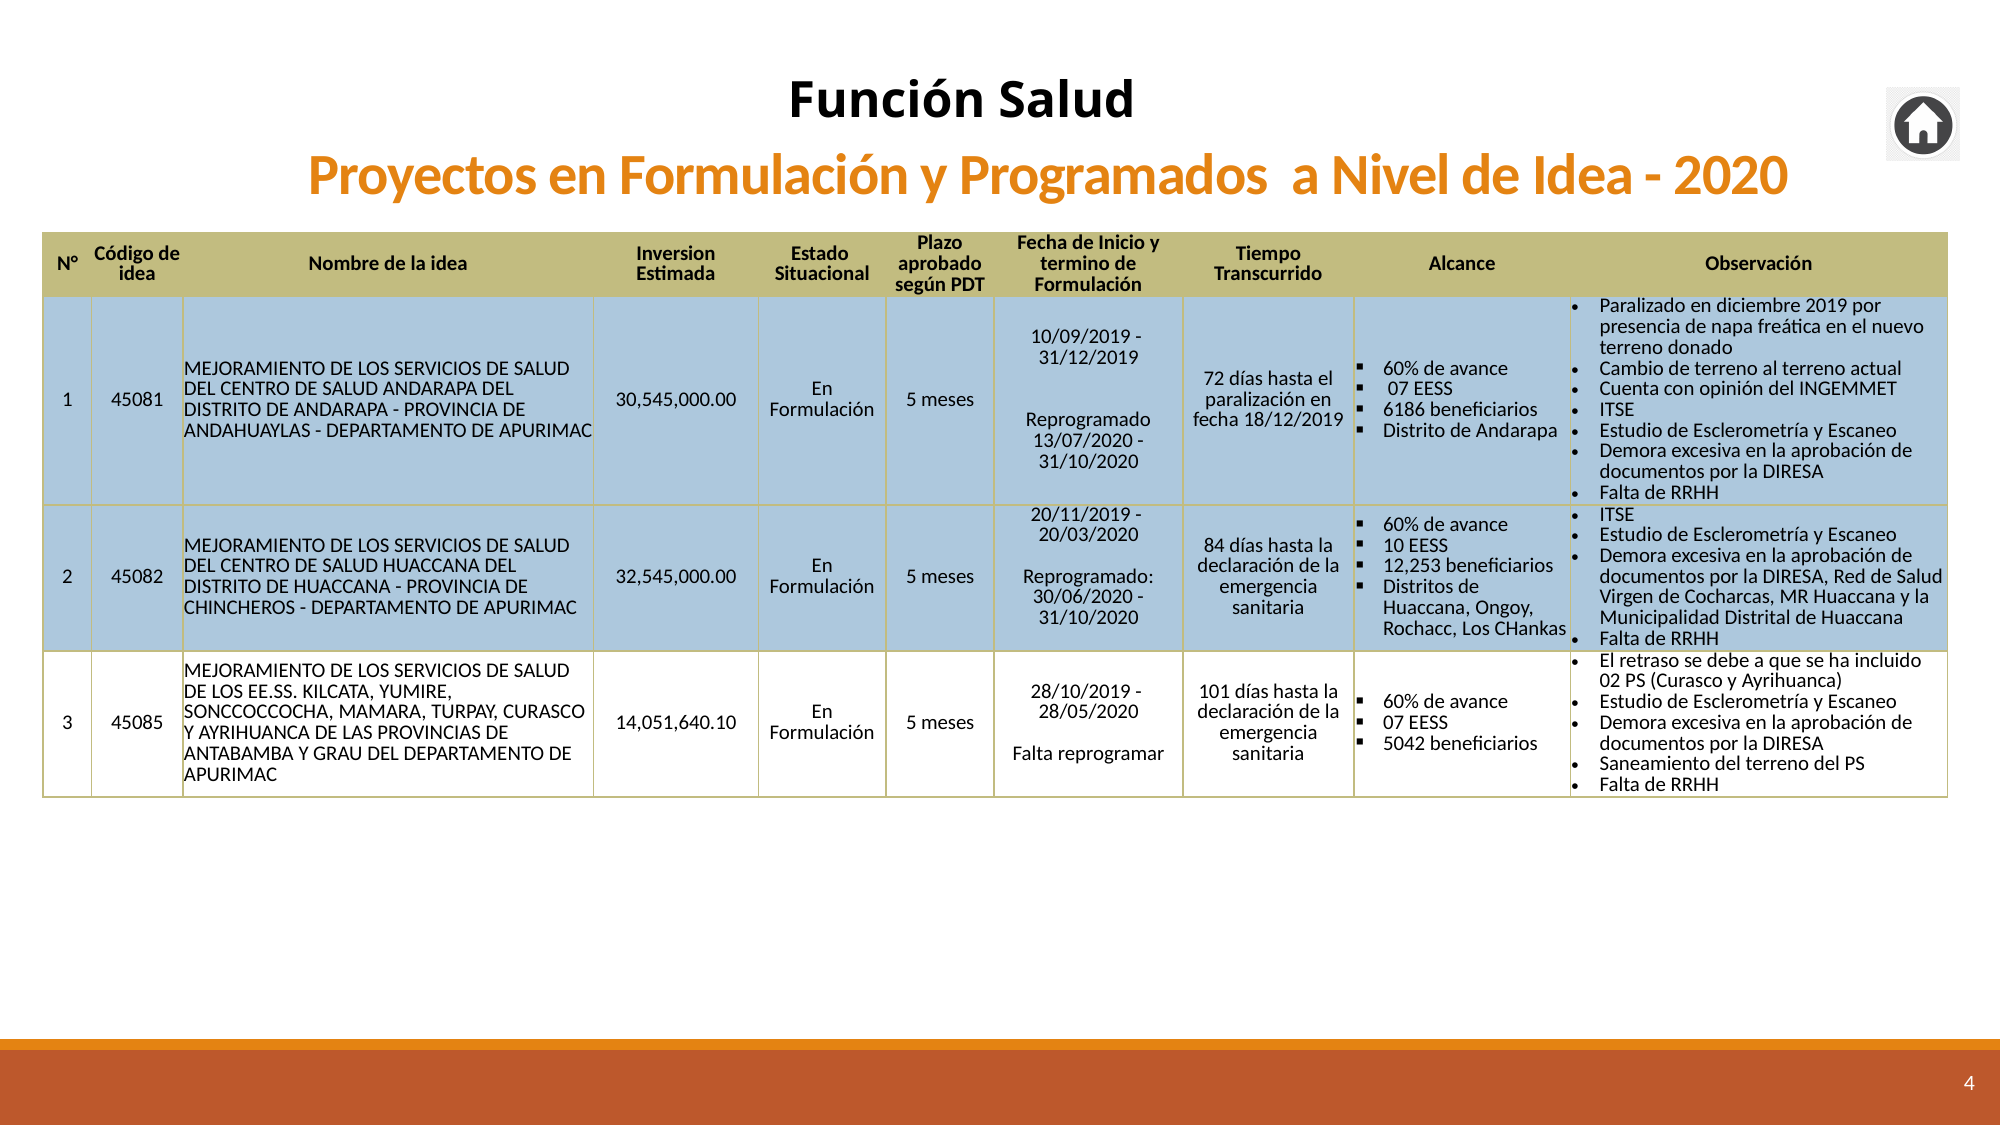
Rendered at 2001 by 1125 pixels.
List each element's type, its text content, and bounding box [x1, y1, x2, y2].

table_header Observación [1571, 234, 1947, 296]
table_header Alcance [1355, 234, 1570, 296]
table_cell MEJORAMIENTO DE LOS SERVICIOS DE SALUD DEL CENTRO DE SALUD ANDARAPA DEL DISTRITO DE ANDARAPA - PROVINCIA DE ANDAHUAYLAS - DEPARTAMENTO DE APURIMAC [184, 297, 593, 504]
table_cell 14,051,640.10 [594, 652, 758, 796]
table_cell En Formulación [759, 506, 885, 650]
table_header Nombre de la idea [184, 234, 593, 296]
table_cell 1 [44, 297, 91, 504]
table_cell ITSE Estudio de Esclerometría y Escaneo Demora excesiva en la aprobación de documentos por la DIRESA, Red de Salud Virgen de Cocharcas, MR Huaccana y la Municipalidad Distrital de Huaccana Falta de RRHH [1571, 506, 1947, 650]
table_cell 84 días hasta la declaración de la emergencia sanitaria [1184, 506, 1353, 650]
table_cell MEJORAMIENTO DE LOS SERVICIOS DE SALUD DEL CENTRO DE SALUD HUACCANA DEL DISTRITO DE HUACCANA - PROVINCIA DE CHINCHEROS - DEPARTAMENTO DE APURIMAC [184, 506, 593, 650]
table_cell 5 meses [887, 652, 993, 796]
table_cell El retraso se debe a que se ha incluido 02 PS (Curasco y Ayrihuanca) Estudio de Esclerometría y Escaneo Demora excesiva en la aprobación de documentos por la DIRESA Saneamiento del terreno del PS Falta de RRHH [1571, 652, 1947, 796]
table_header Tiempo Transcurrido [1184, 234, 1353, 296]
table_header Estado Situacional [759, 234, 885, 296]
table_cell En Formulación [759, 652, 885, 796]
table_cell 60% de avance 10 EESS 12,253 beneficiarios Distritos de Huaccana, Ongoy, Rochacc, Los CHankas [1355, 506, 1570, 650]
table_header Plazo aprobado según PDT [887, 234, 993, 296]
table_cell 60% de avance 07 EESS 5042 beneficiarios [1355, 652, 1570, 796]
table_cell 5 meses [887, 297, 993, 504]
picture [1885, 87, 1961, 162]
table_cell Paralizado en diciembre 2019 por presencia de napa freática en el nuevo terreno donado Cambio de terreno al terreno actual Cuenta con opinión del INGEMMET ITSE Estudio de Esclerometría y Escaneo Demora excesiva en la aprobación de documentos por la DIRESA Falta de RRHH [1571, 297, 1947, 504]
table_cell En Formulación [759, 297, 885, 504]
table_cell 101 días hasta la declaración de la emergencia sanitaria [1184, 652, 1353, 796]
table_header Inversion Estimada [594, 234, 758, 296]
table_cell 3 [44, 652, 91, 796]
table_cell 28/10/2019 - 28/05/2020 Falta reprogramar [995, 652, 1182, 796]
title Proyectos en Formulación y Programados a Nivel de Idea - 2020 [182, 132, 1915, 206]
table_cell 45081 [92, 297, 182, 504]
table_cell 20/11/2019 - 20/03/2020 Reprogramado: 30/06/2020 - 31/10/2020 [995, 506, 1182, 650]
table_cell 10/09/2019 - 31/12/2019 Reprogramado 13/07/2020 - 31/10/2020 [995, 297, 1182, 504]
table_cell 72 días hasta el paralización en fecha 18/12/2019 [1184, 297, 1353, 504]
table_cell MEJORAMIENTO DE LOS SERVICIOS DE SALUD DE LOS EE.SS. KILCATA, YUMIRE, SONCCOCCOCHA, MAMARA, TURPAY, CURASCO Y AYRIHUANCA DE LAS PROVINCIAS DE ANTABAMBA Y GRAU DEL DEPARTAMENTO DE APURIMAC [184, 652, 593, 796]
table_header Fecha de Inicio y termino de Formulación [995, 234, 1182, 296]
table_cell 30,545,000.00 [594, 297, 758, 504]
table_cell 45085 [92, 652, 182, 796]
slide_number 4 [1854, 1038, 1975, 1125]
text_box Función Salud [115, 60, 1808, 134]
table_cell 32,545,000.00 [594, 506, 758, 650]
table_cell 2 [44, 506, 91, 650]
table_cell 60% de avance 07 EESS 6186 beneficiarios Distrito de Andarapa [1355, 297, 1570, 504]
table_header Código de idea [92, 234, 182, 296]
table_cell 45082 [92, 506, 182, 650]
table_header N° [44, 234, 91, 296]
table_cell 5 meses [887, 506, 993, 650]
